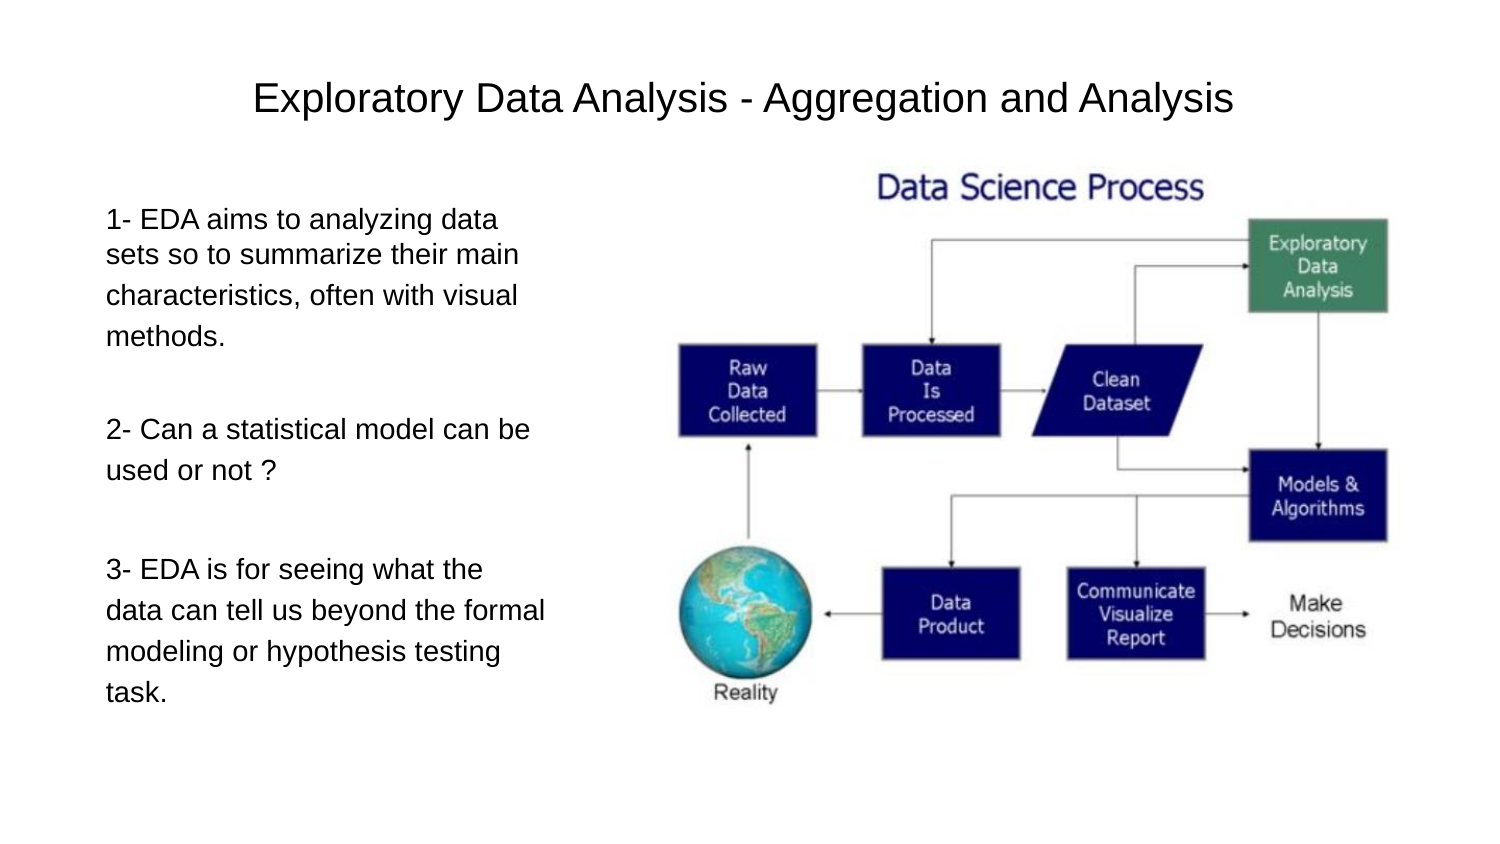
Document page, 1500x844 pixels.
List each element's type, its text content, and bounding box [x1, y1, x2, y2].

text_box Exploratory Data Analysis - Aggregation and Analysis [252, 64, 1257, 121]
text_box 3- EDA is for seeing what the data can tell us beyond the formal modeling or hypothesis testing task. [105, 546, 569, 709]
text_box 2- Can a statistical model can be used or not ? [105, 406, 554, 486]
text_box [0, 0, 1500, 844]
text_box sets so to summarize their main characteristics, often with visual methods. [105, 231, 543, 352]
text_box 1- EDA aims to analyzing data [105, 196, 522, 231]
